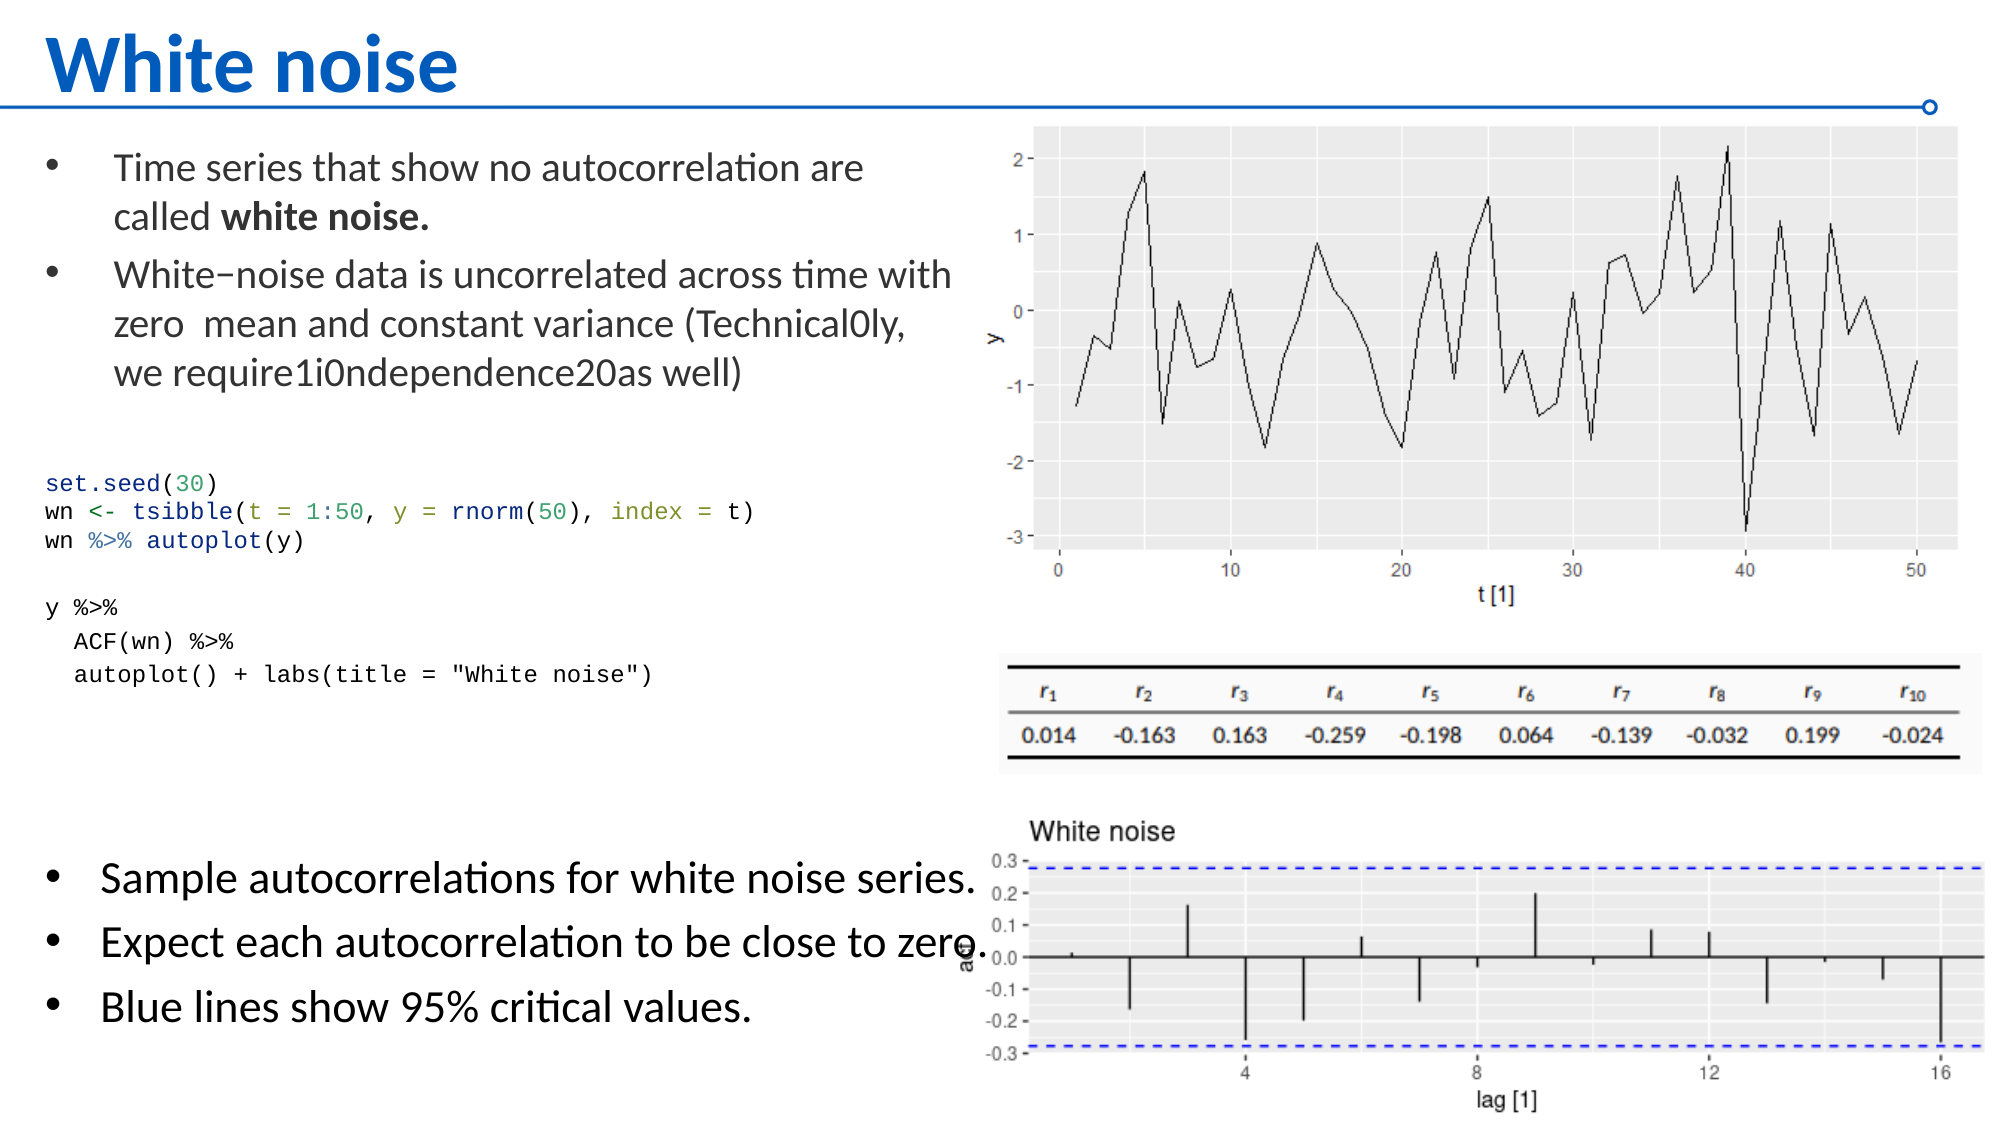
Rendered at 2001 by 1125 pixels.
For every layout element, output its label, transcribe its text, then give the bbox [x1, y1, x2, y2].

title White noise [30, 9, 1931, 117]
picture [0, 0, 2001, 1125]
list Time series that show no autocorrelation are called white noise. White−noise data is uncorrelated across time with zero mean and constant variance (Technical0ly, we require1i0ndependence20as well) set.seed(30) wn <- tsibble(t = 1:50, y = rnorm(50), index = t) wn %>% autoplot(y) y %>% ACF(wn) %>% autoplot() + labs(title = "White noise") [30, 132, 971, 724]
list Sample autocorrelations for white noise series. Expect each autocorrelation to be close to zero. Blue lines show 95% critical values. [30, 775, 1022, 1116]
